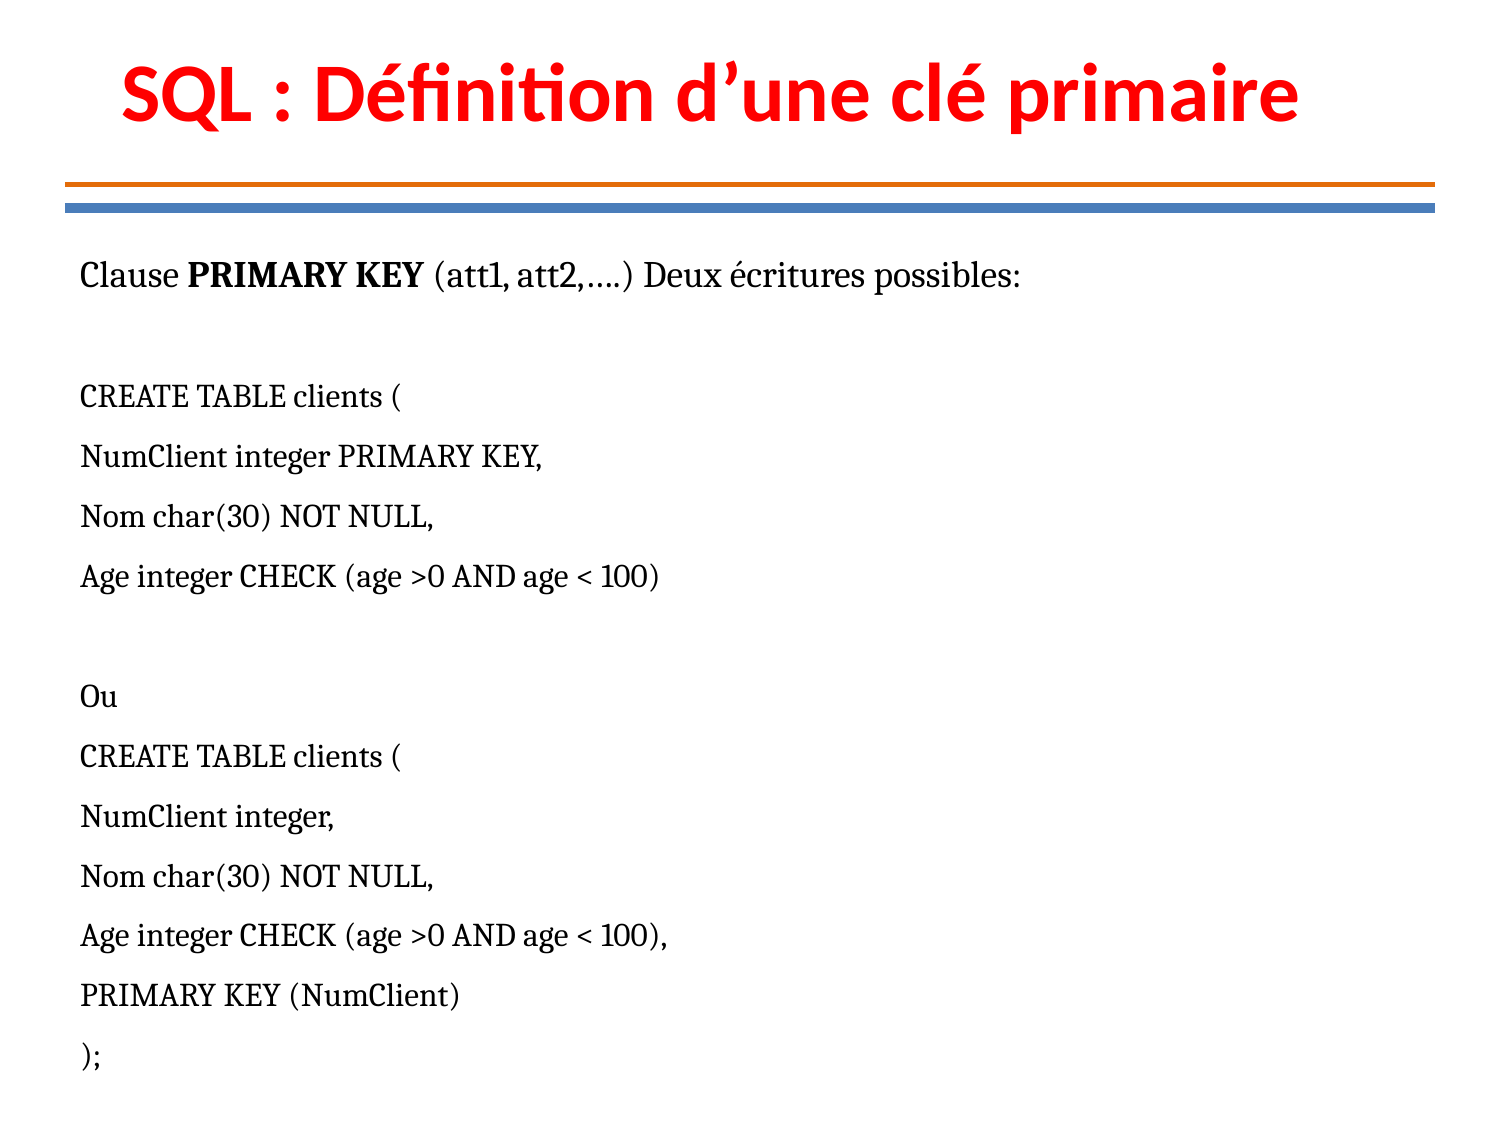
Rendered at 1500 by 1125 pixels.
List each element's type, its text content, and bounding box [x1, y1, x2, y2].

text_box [64, 184, 1436, 209]
text_box SQL : Définition d’une clé primaire [87, 30, 1435, 146]
text_box Clause PRIMARY KEY (att1, att2,….) Deux écritures possibles: CREATE TABLE clients ( NumClient integer PRIMARY KEY, Nom char(30) NOT NULL, Age integer CHECK (age >0 AND age < 100) Ou CREATE TABLE clients ( NumClient integer, Nom char(30) NOT NULL, Age integer CHECK (age >0 AND age < 100), PRIMARY KEY (NumClient) ); [64, 219, 1436, 1125]
